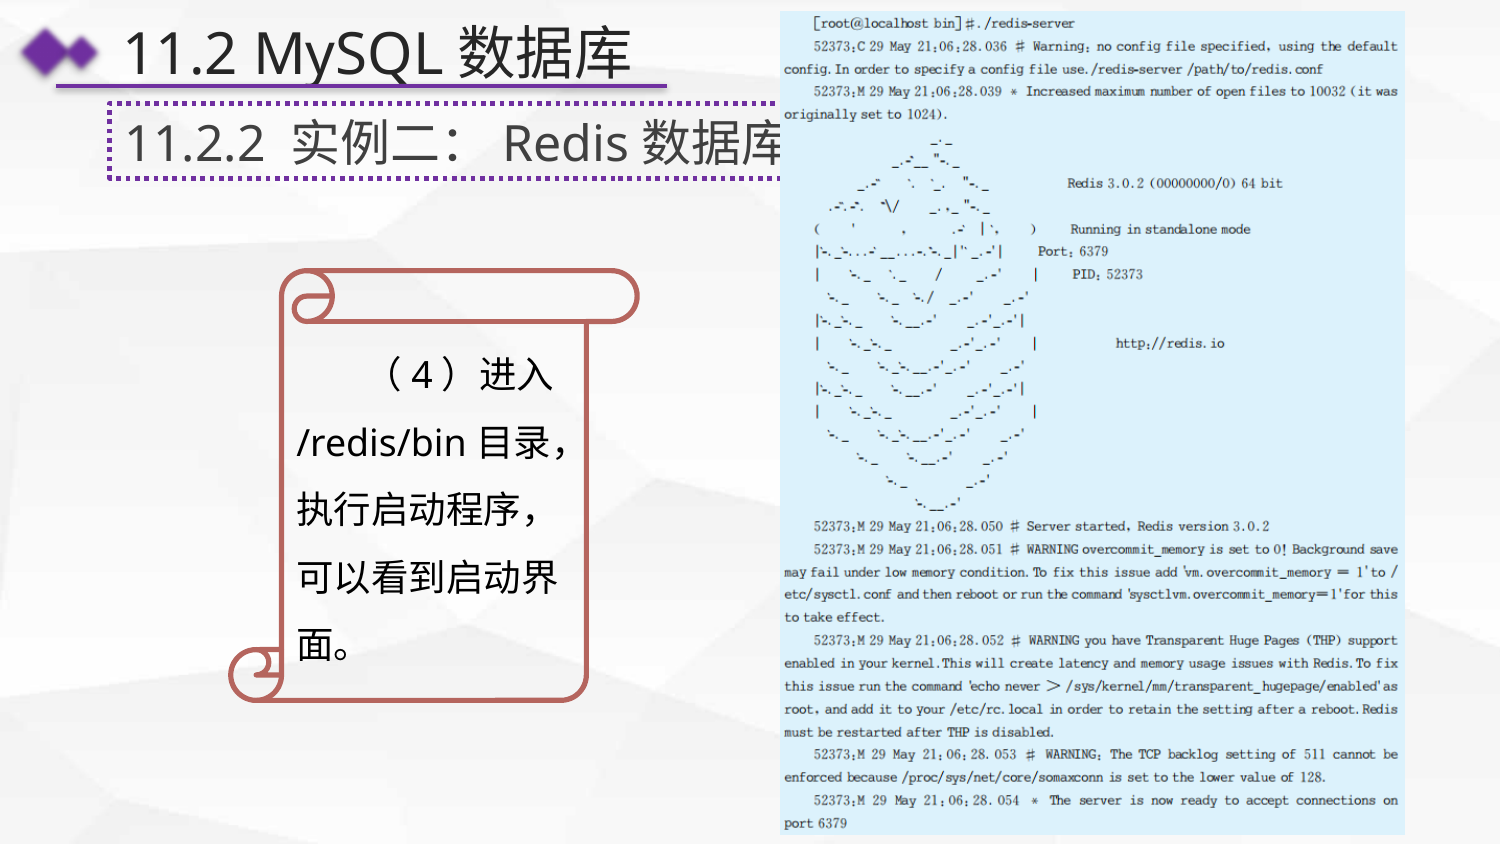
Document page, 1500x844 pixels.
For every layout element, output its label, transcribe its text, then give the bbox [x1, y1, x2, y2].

text_box 11.2.2 实例二：Redis数据库的安装与配置 [109, 103, 775, 179]
text_box 11.2 MySQL数据库 [108, 9, 687, 94]
text_box [71, 42, 92, 63]
text_box （4）进入/redis/bin目录，执行启动程序，可以看到启动界面。 [230, 270, 638, 701]
picture [0, 0, 1500, 844]
text_box [28, 35, 60, 71]
